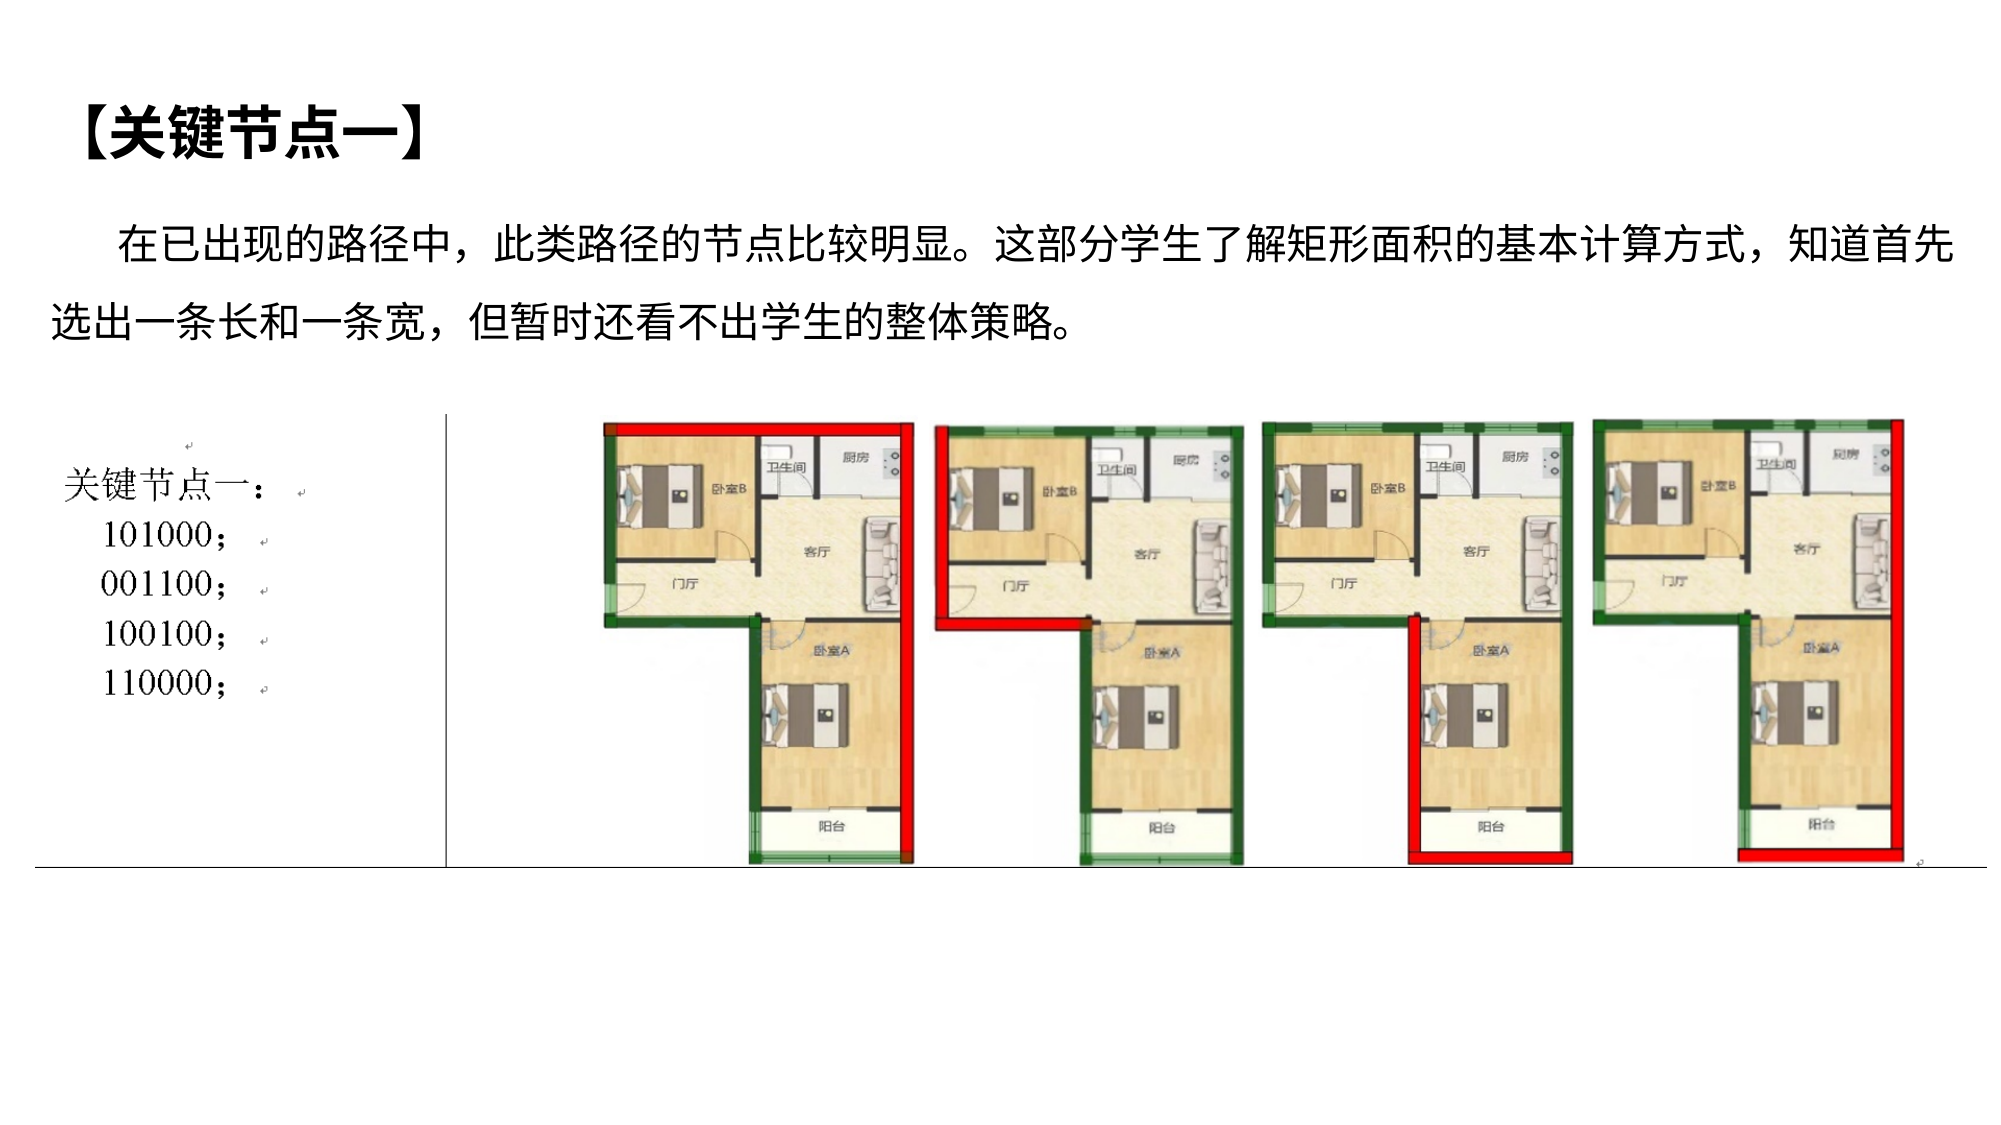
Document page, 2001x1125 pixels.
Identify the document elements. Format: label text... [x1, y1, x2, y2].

text_box 【关键节点一】 在已出现的路径中，此类路径的节点比较明显。这部分学生了解矩形面积的基本计算方式，知道首先选出一条长和一条宽，但暂时还看不出学生的整体策略。 [35, 54, 1984, 354]
picture [35, 414, 1987, 868]
